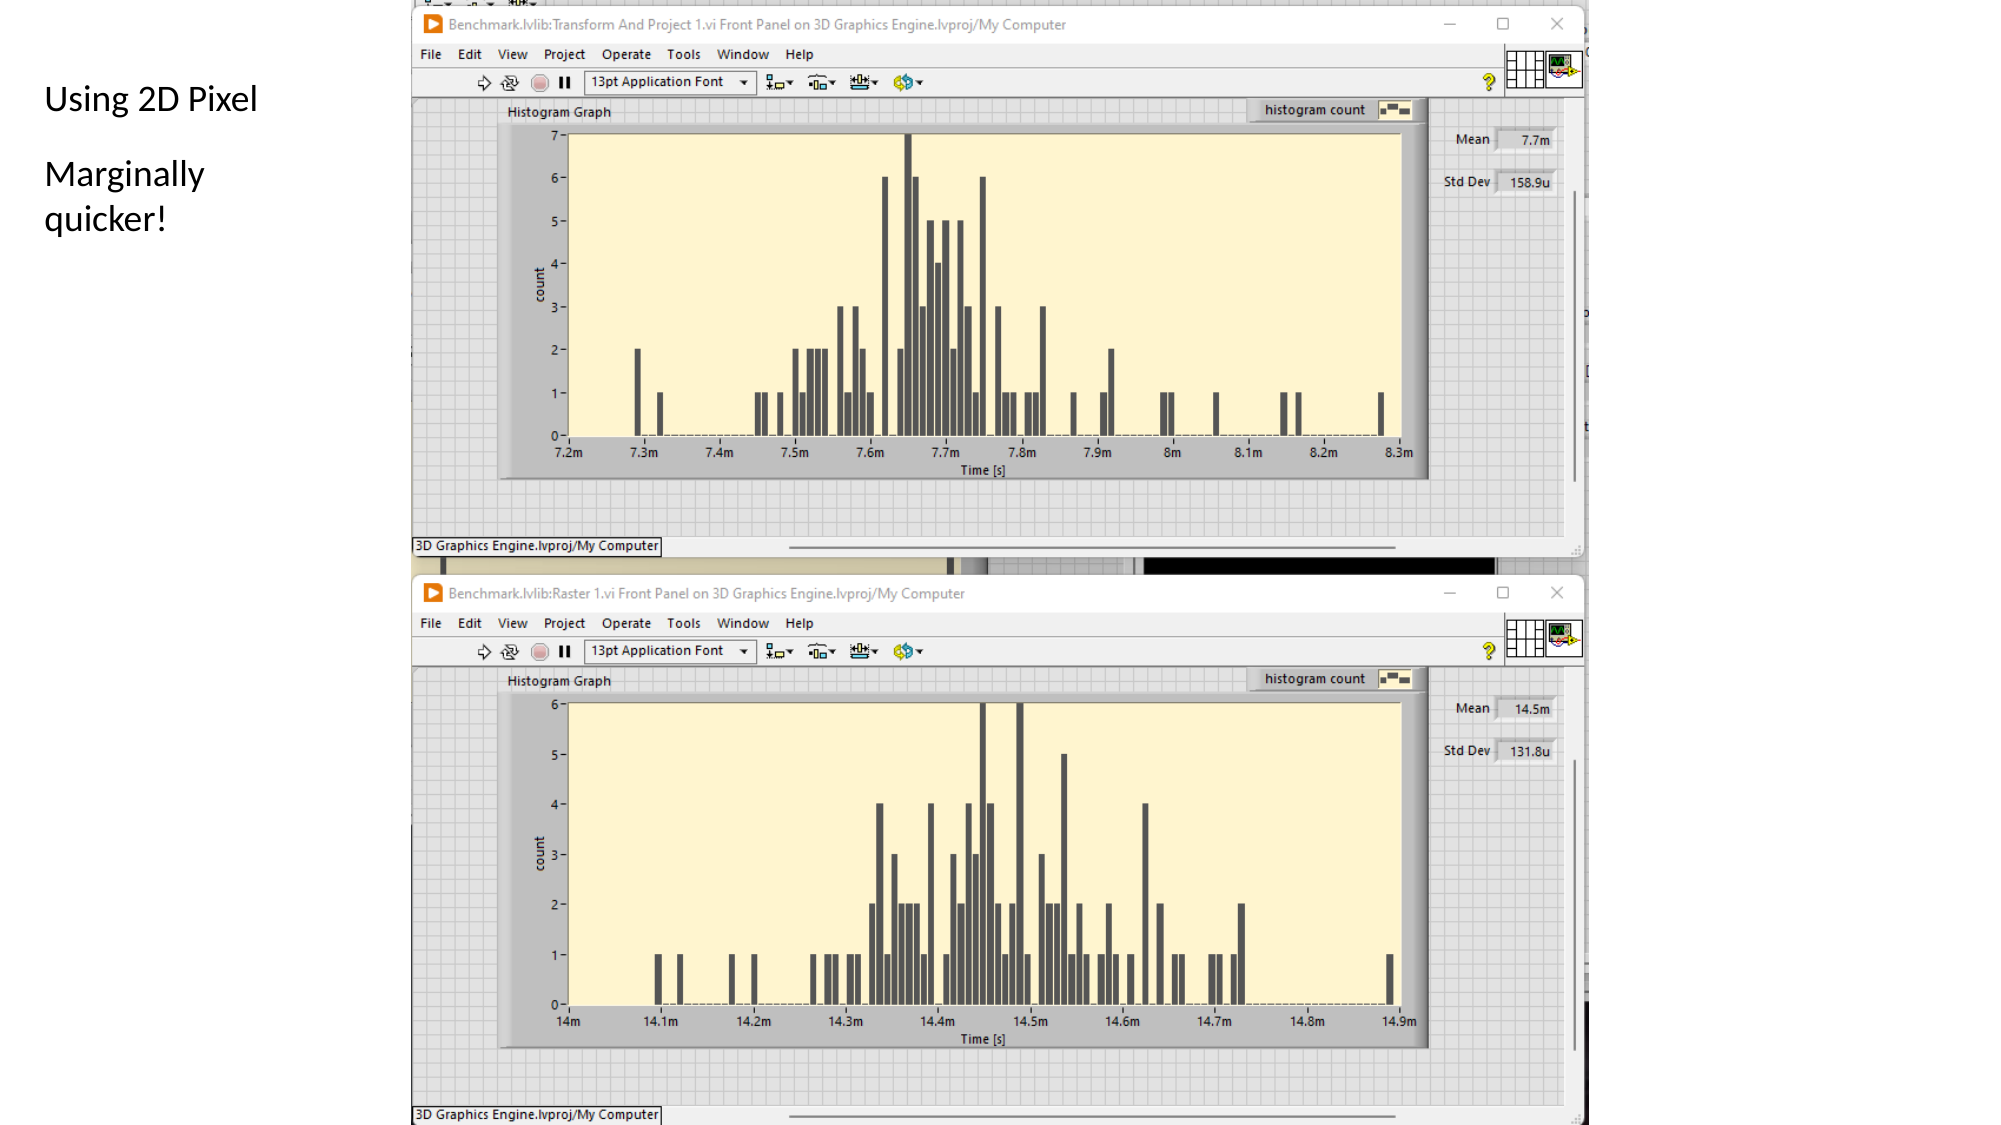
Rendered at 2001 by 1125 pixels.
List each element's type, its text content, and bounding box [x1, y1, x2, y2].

picture [411, 0, 1589, 1125]
text_box Using 2D Pixel [29, 66, 329, 127]
text_box Marginally quicker! [29, 141, 329, 247]
